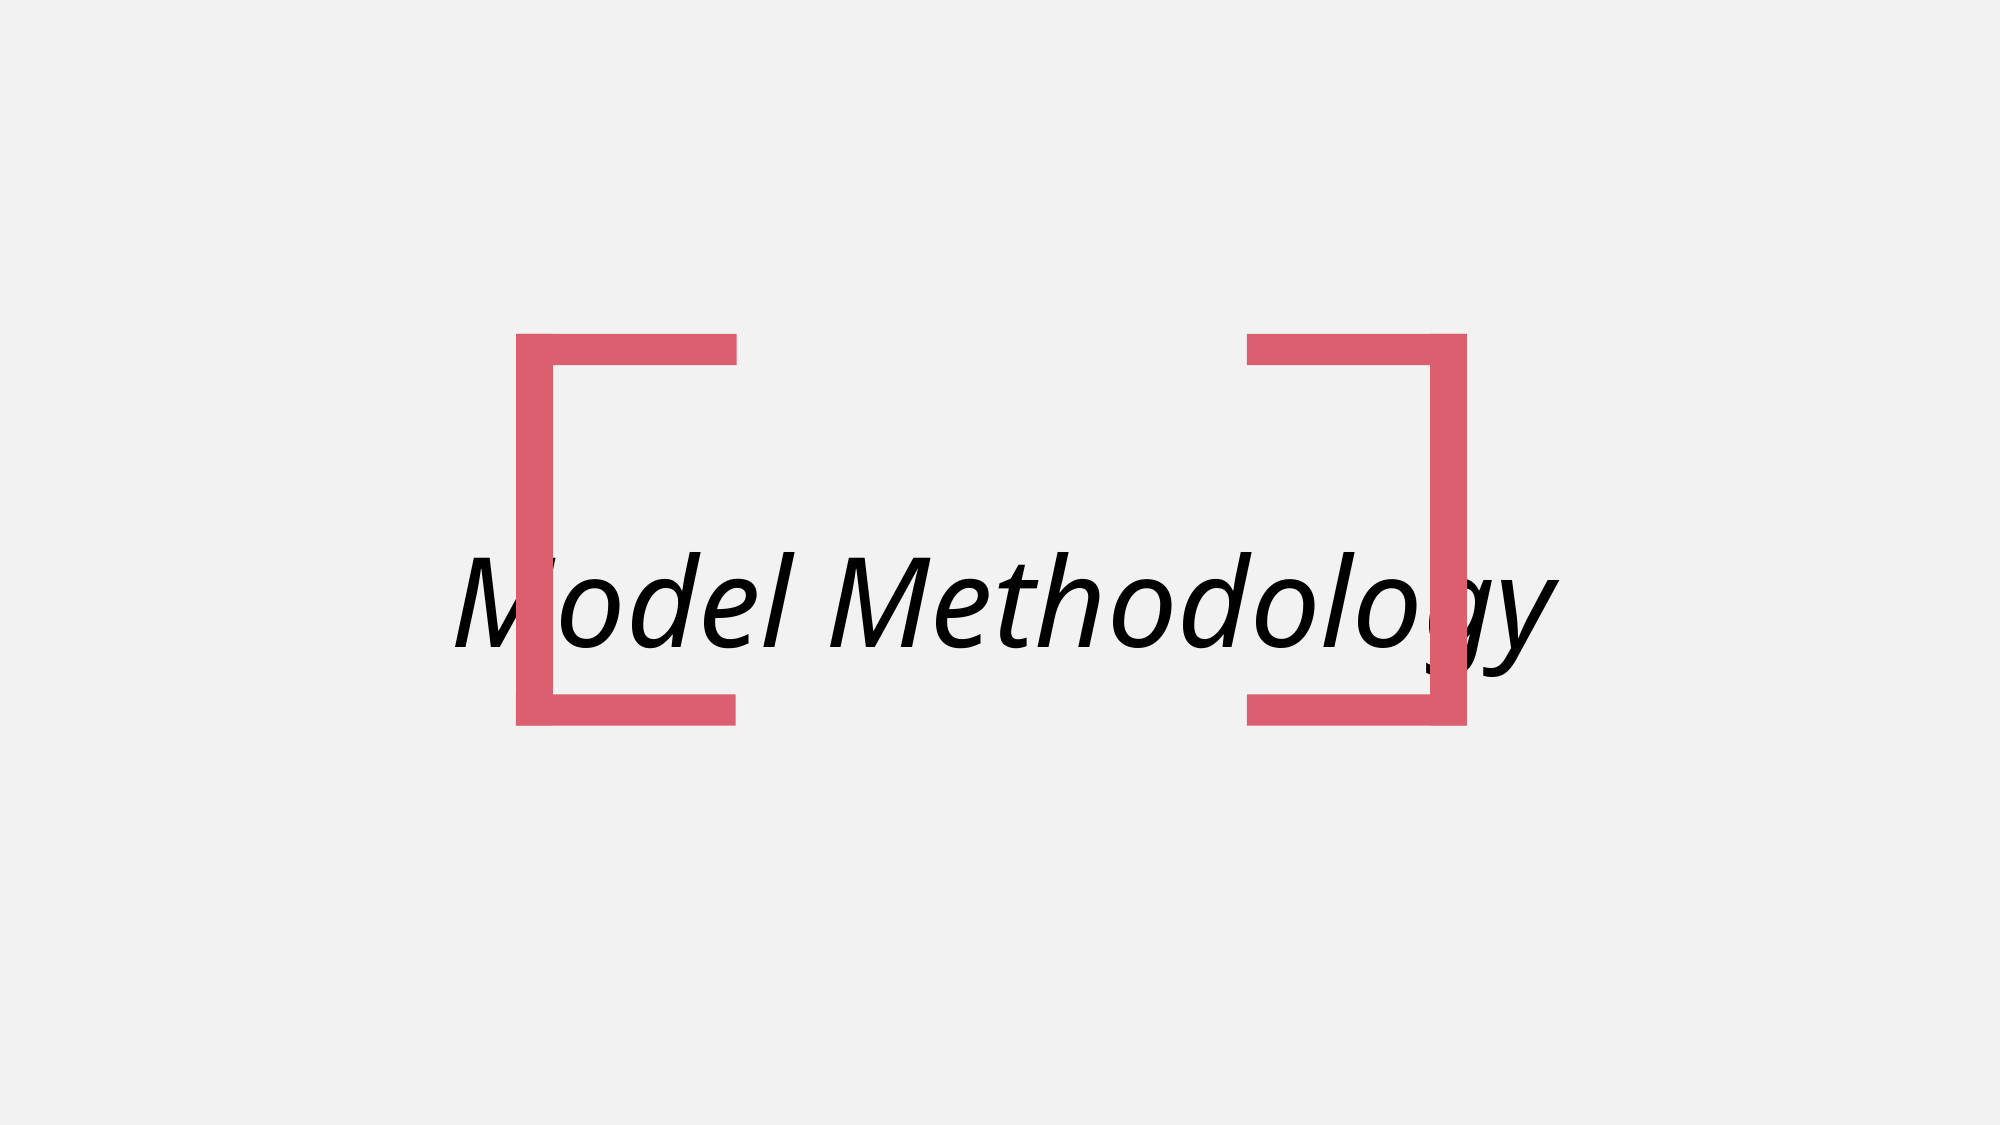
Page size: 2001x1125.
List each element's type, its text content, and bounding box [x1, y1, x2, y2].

title Model Methodology [430, 379, 510, 681]
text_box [515, 333, 737, 726]
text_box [1246, 333, 1467, 726]
title Model Methodology [743, 379, 1241, 681]
title Model Methodology [1472, 379, 1576, 681]
